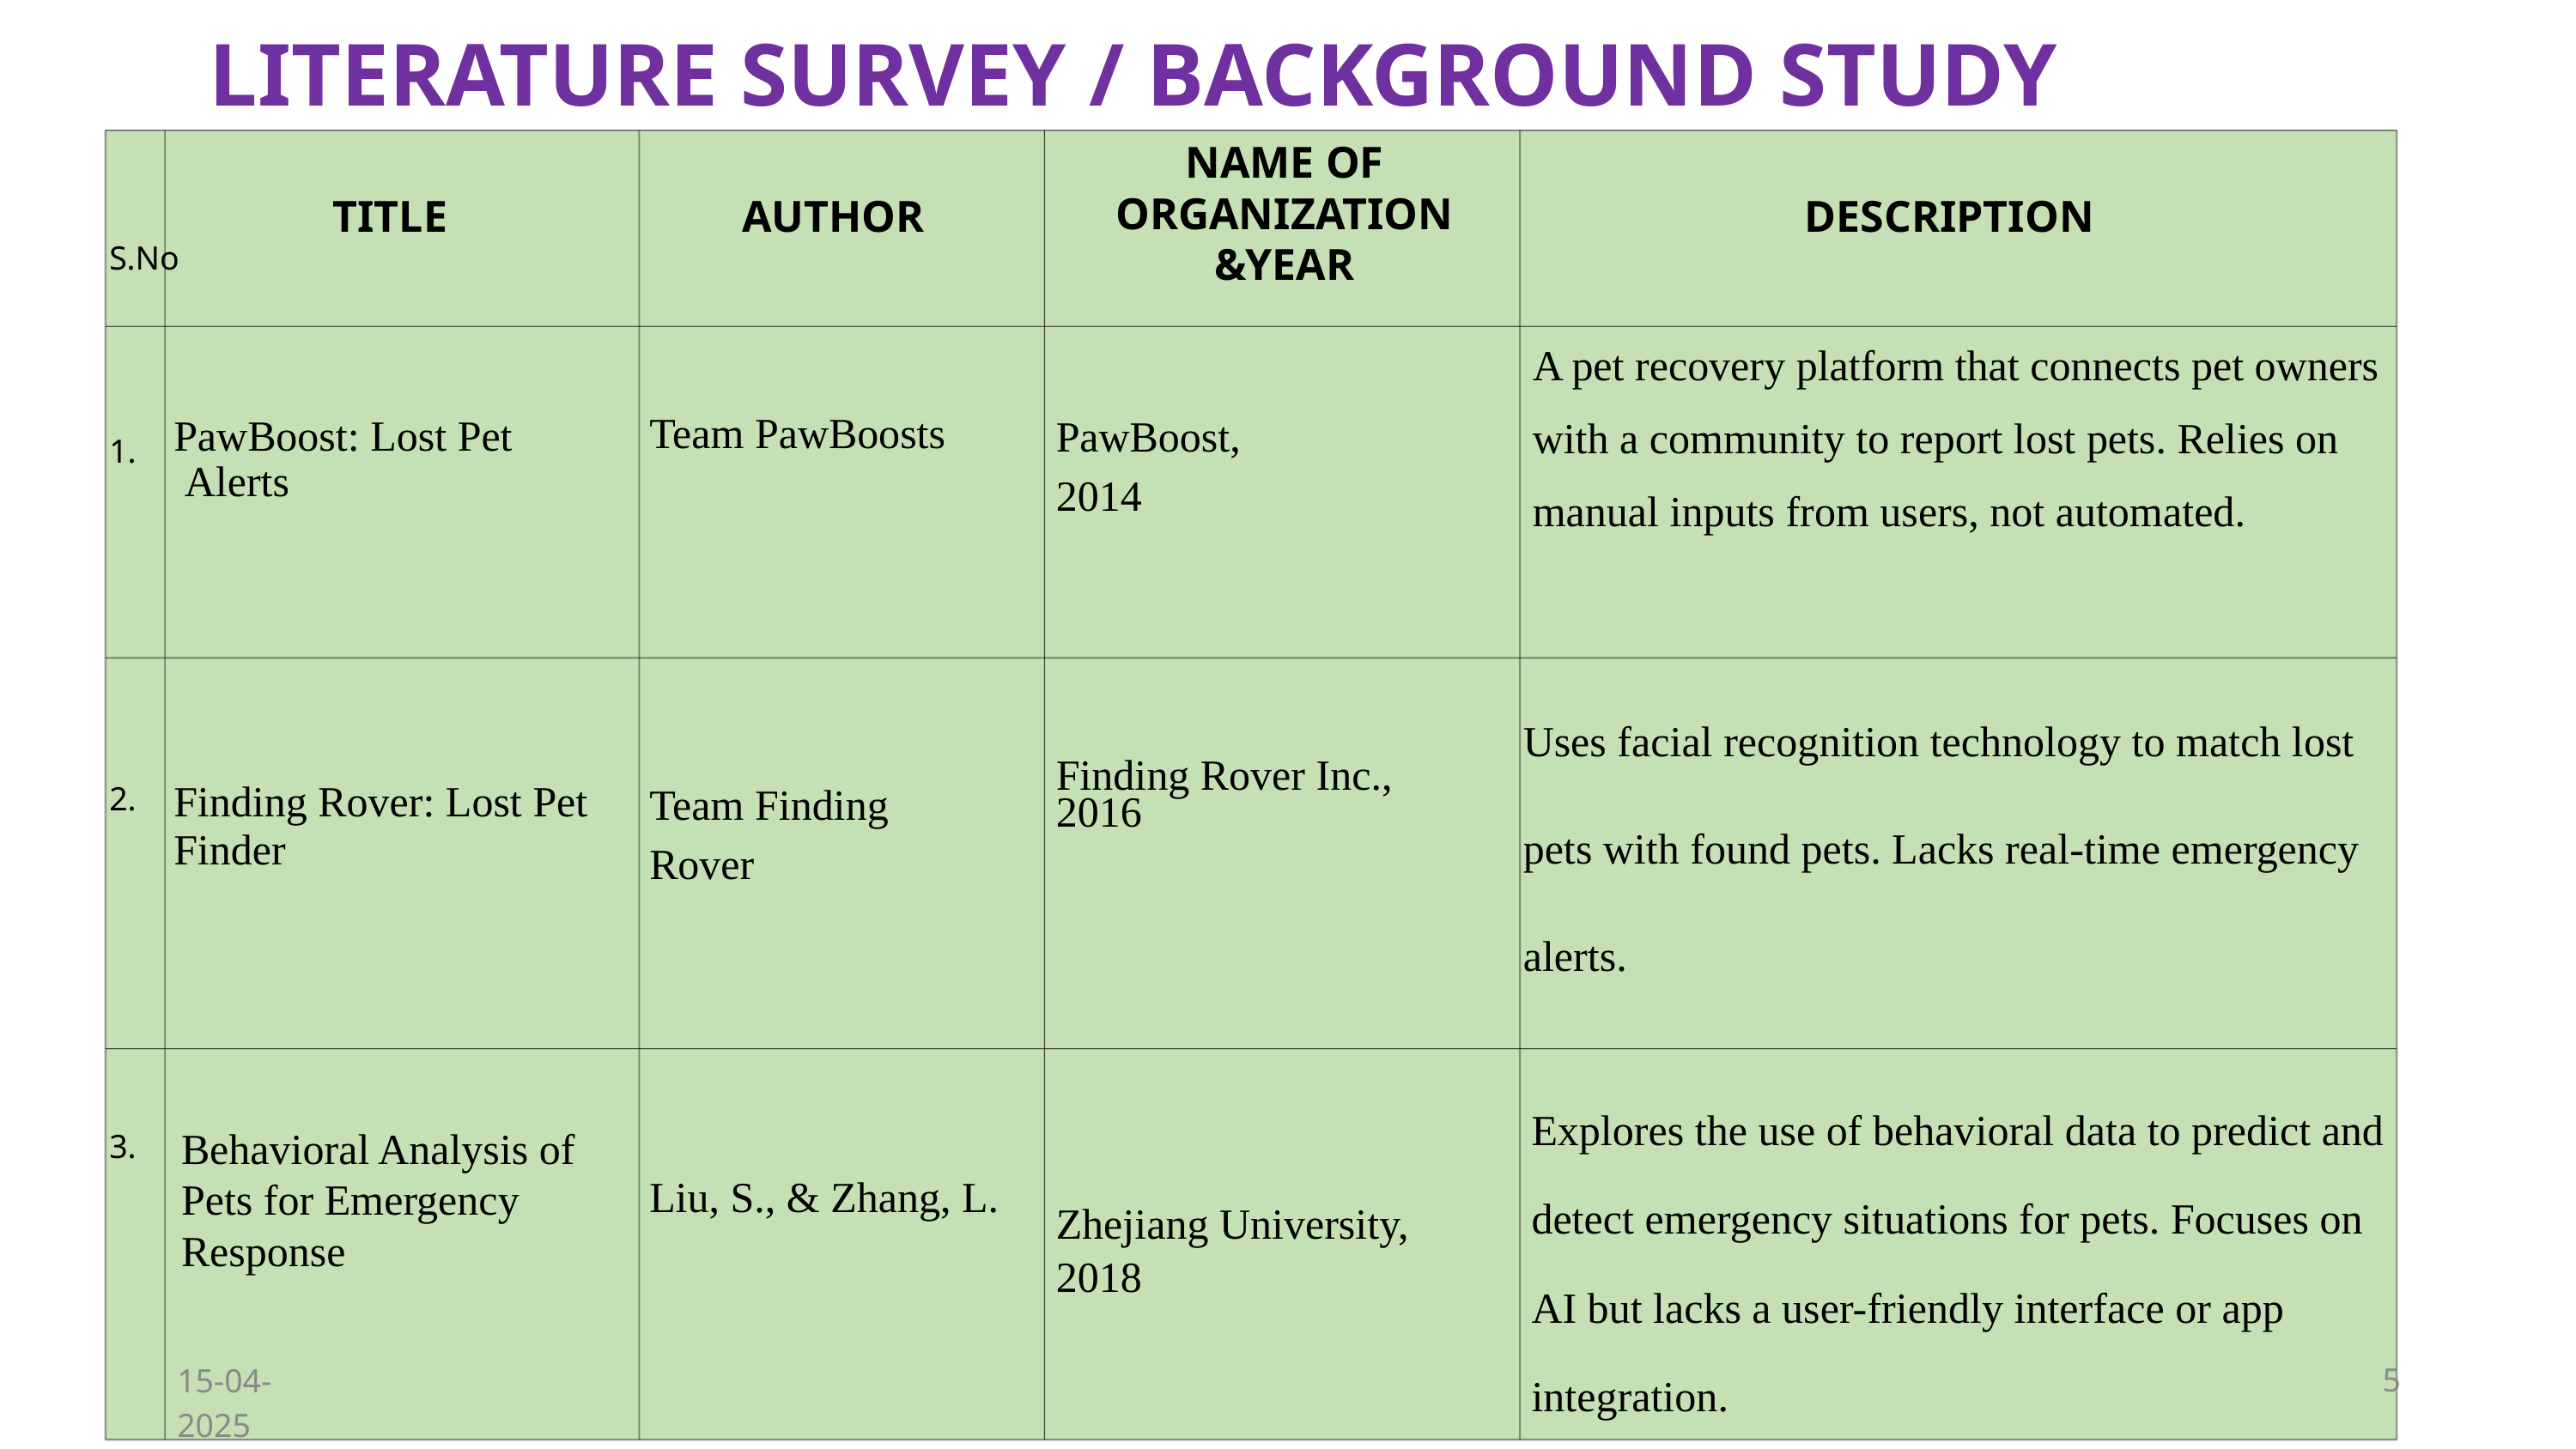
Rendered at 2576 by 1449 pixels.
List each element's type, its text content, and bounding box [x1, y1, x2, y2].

text_box DESCRIPTION [1804, 179, 2119, 240]
text_box Zhejiang University, 2018 [1055, 1195, 1499, 1323]
text_box LITERATURE SURVEY / BACKGROUND STUDY [209, 3, 2256, 124]
text_box Team Finding Rover [649, 769, 996, 888]
text_box PawBoost, 2014 [1055, 402, 1499, 579]
text_box Explores the use of behavioral data to predict and detect emergency situations for pets. Focuses on AI but lacks a user-friendly interface or app integration. [1531, 1065, 2400, 1421]
text_box 15-04-2025 [177, 1354, 331, 1445]
text_box NAME OF ORGANIZATION &YEAR [1103, 136, 1466, 289]
text_box A pet recovery platform that connects pet owners with a community to report lost pets. Relies on manual inputs from users, not automated. [1532, 317, 2401, 609]
text_box Liu, S., & Zhang, L. [649, 1161, 1012, 1222]
text_box Finding Rover: Lost Pet Finder [173, 778, 649, 874]
text_box Team PawBoosts [649, 412, 964, 458]
text_box AUTHOR [742, 179, 941, 240]
text_box Uses facial recognition technology to match lost pets with found pets. Lacks real-time emergency alerts. [1522, 658, 2391, 980]
text_box TITLE [332, 179, 467, 240]
text_box S.No 1. 2. 3. [96, 0, 2406, 1449]
text_box Behavioral Analysis of Pets for Emergency Response [181, 1121, 605, 1275]
text_box PawBoost: Lost Pet Alerts [173, 415, 686, 506]
text_box Finding Rover Inc., 2016 [1055, 761, 1515, 874]
